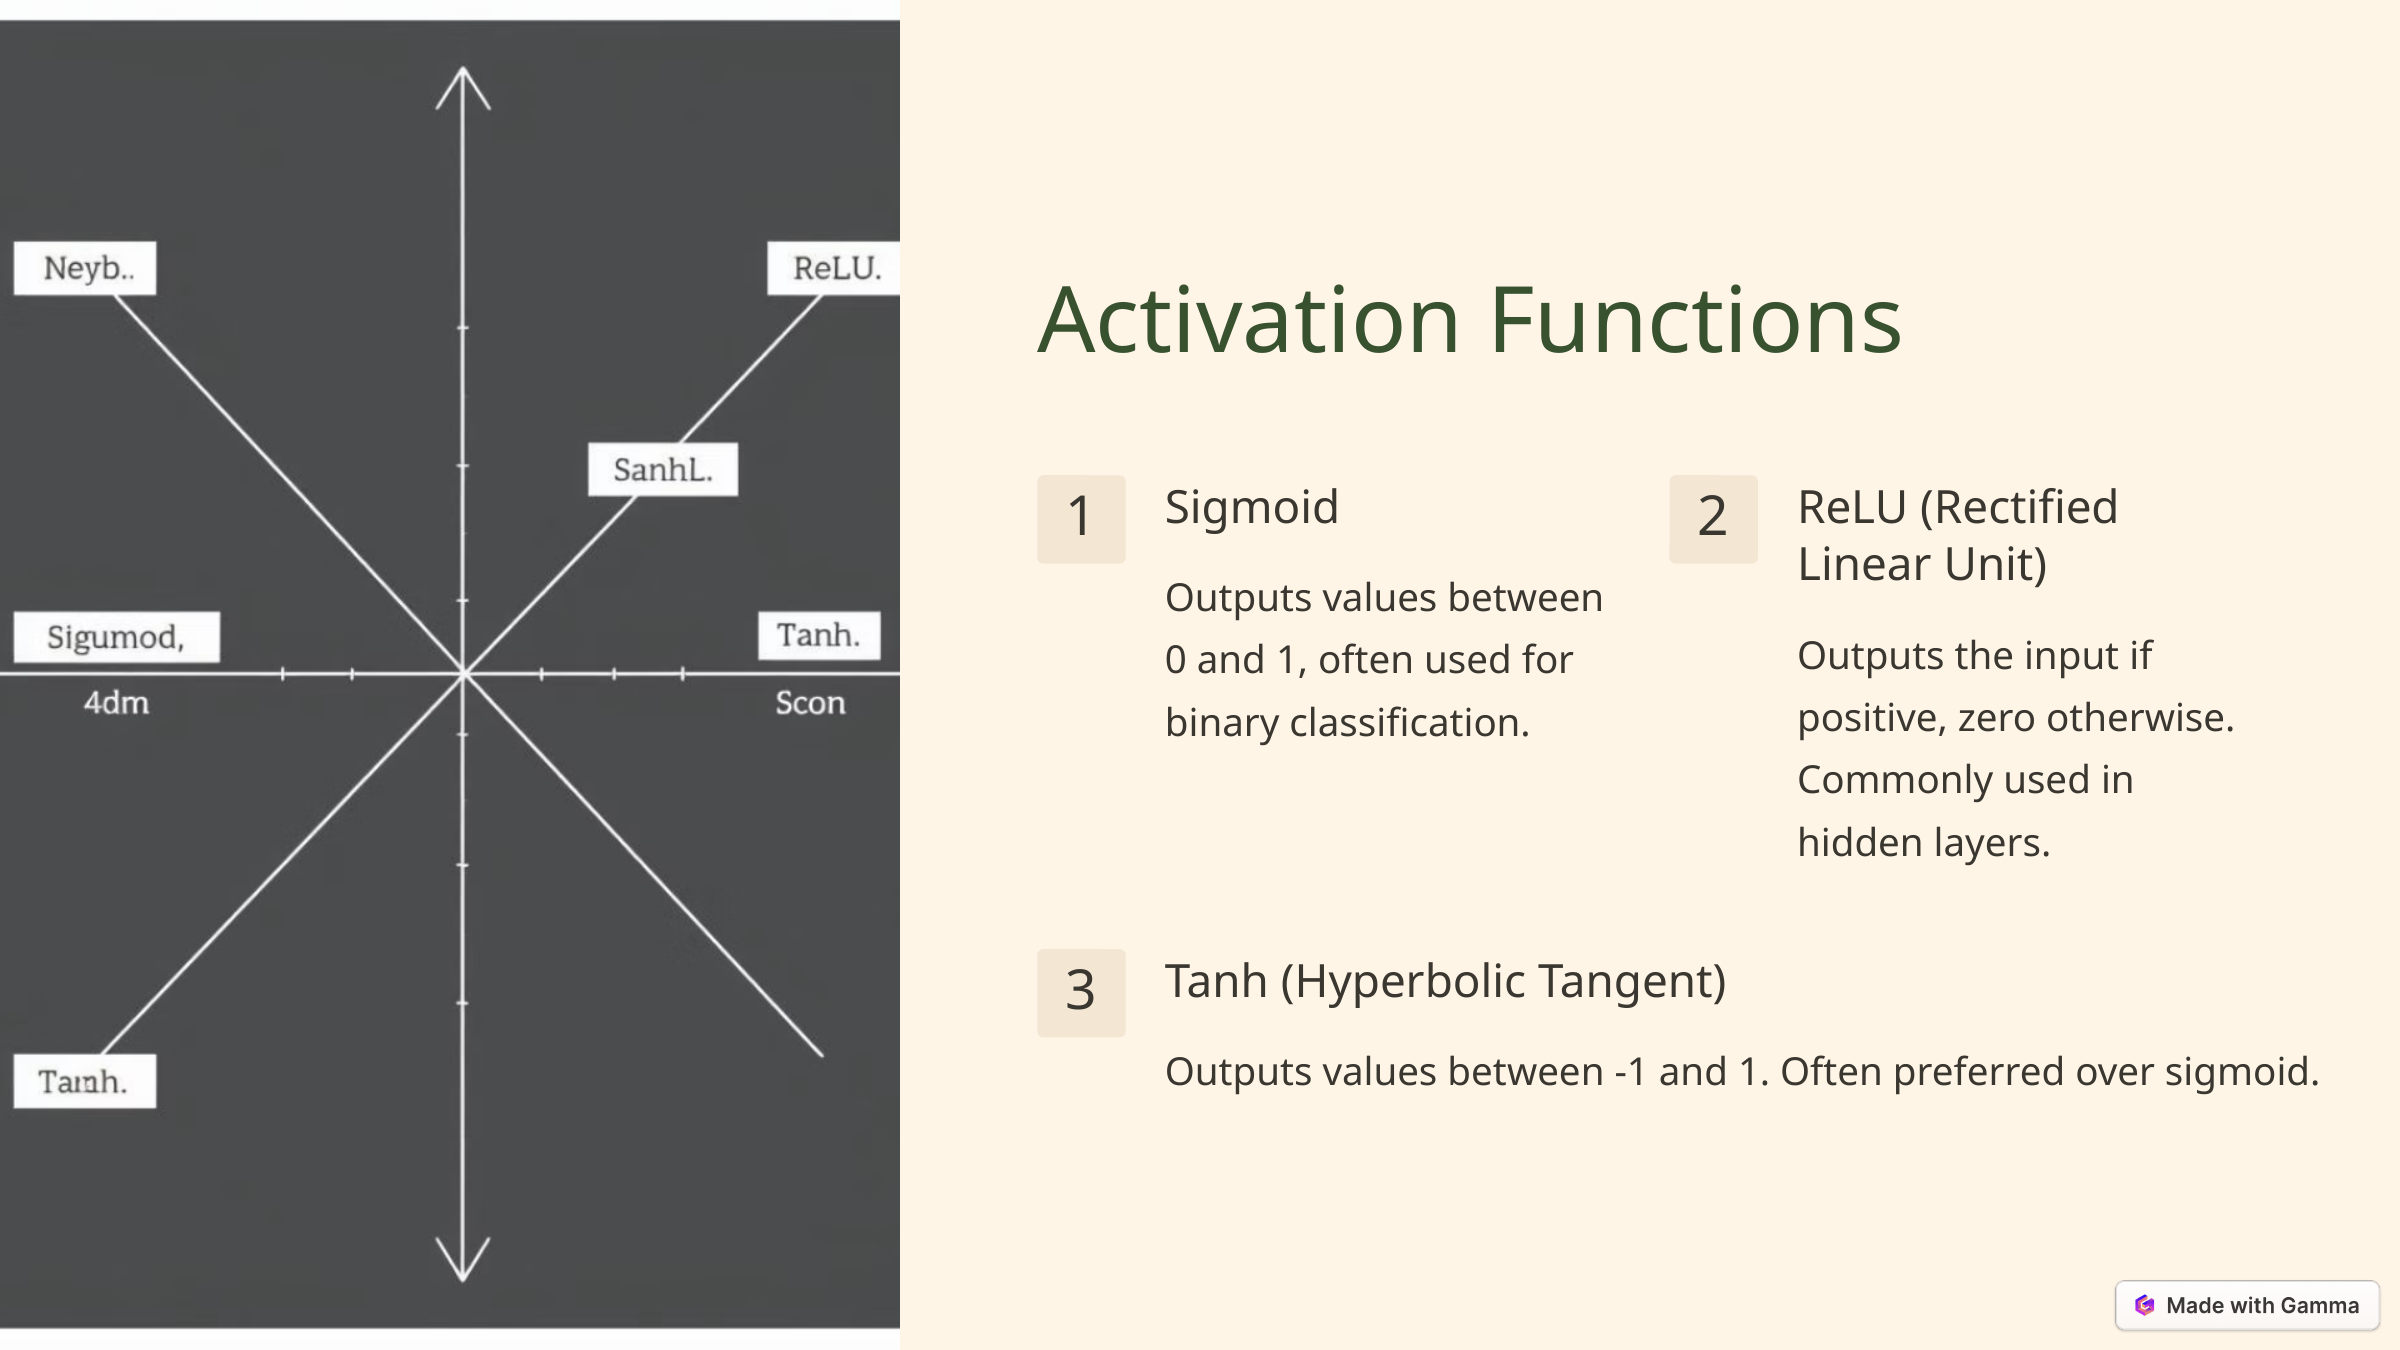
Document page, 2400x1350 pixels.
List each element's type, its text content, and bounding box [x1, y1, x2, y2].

text_box Outputs the input if positive, zero otherwise. Commonly used in hidden layers. [1797, 614, 2263, 866]
text_box 1 [1071, 491, 1092, 548]
text_box Outputs values between 0 and 1, often used for binary classification. [1164, 556, 1631, 745]
text_box [1037, 475, 1126, 564]
text_box Outputs values between -1 and 1. Often preferred over sigmoid. [1165, 1030, 2263, 1094]
text_box Activation Functions [1037, 256, 1962, 373]
picture [2106, 1271, 2389, 1339]
text_box Sigmoid [1165, 475, 1627, 533]
text_box 2 [1698, 491, 1729, 548]
text_box [1037, 948, 1126, 1038]
text_box 3 [1066, 965, 1098, 1021]
text_box Tanh (Hyperbolic Tangent) [1164, 949, 1737, 1007]
picture [0, 0, 900, 1350]
text_box [1669, 475, 1758, 564]
text_box ReLU (Rectified Linear Unit) [1797, 475, 2263, 591]
